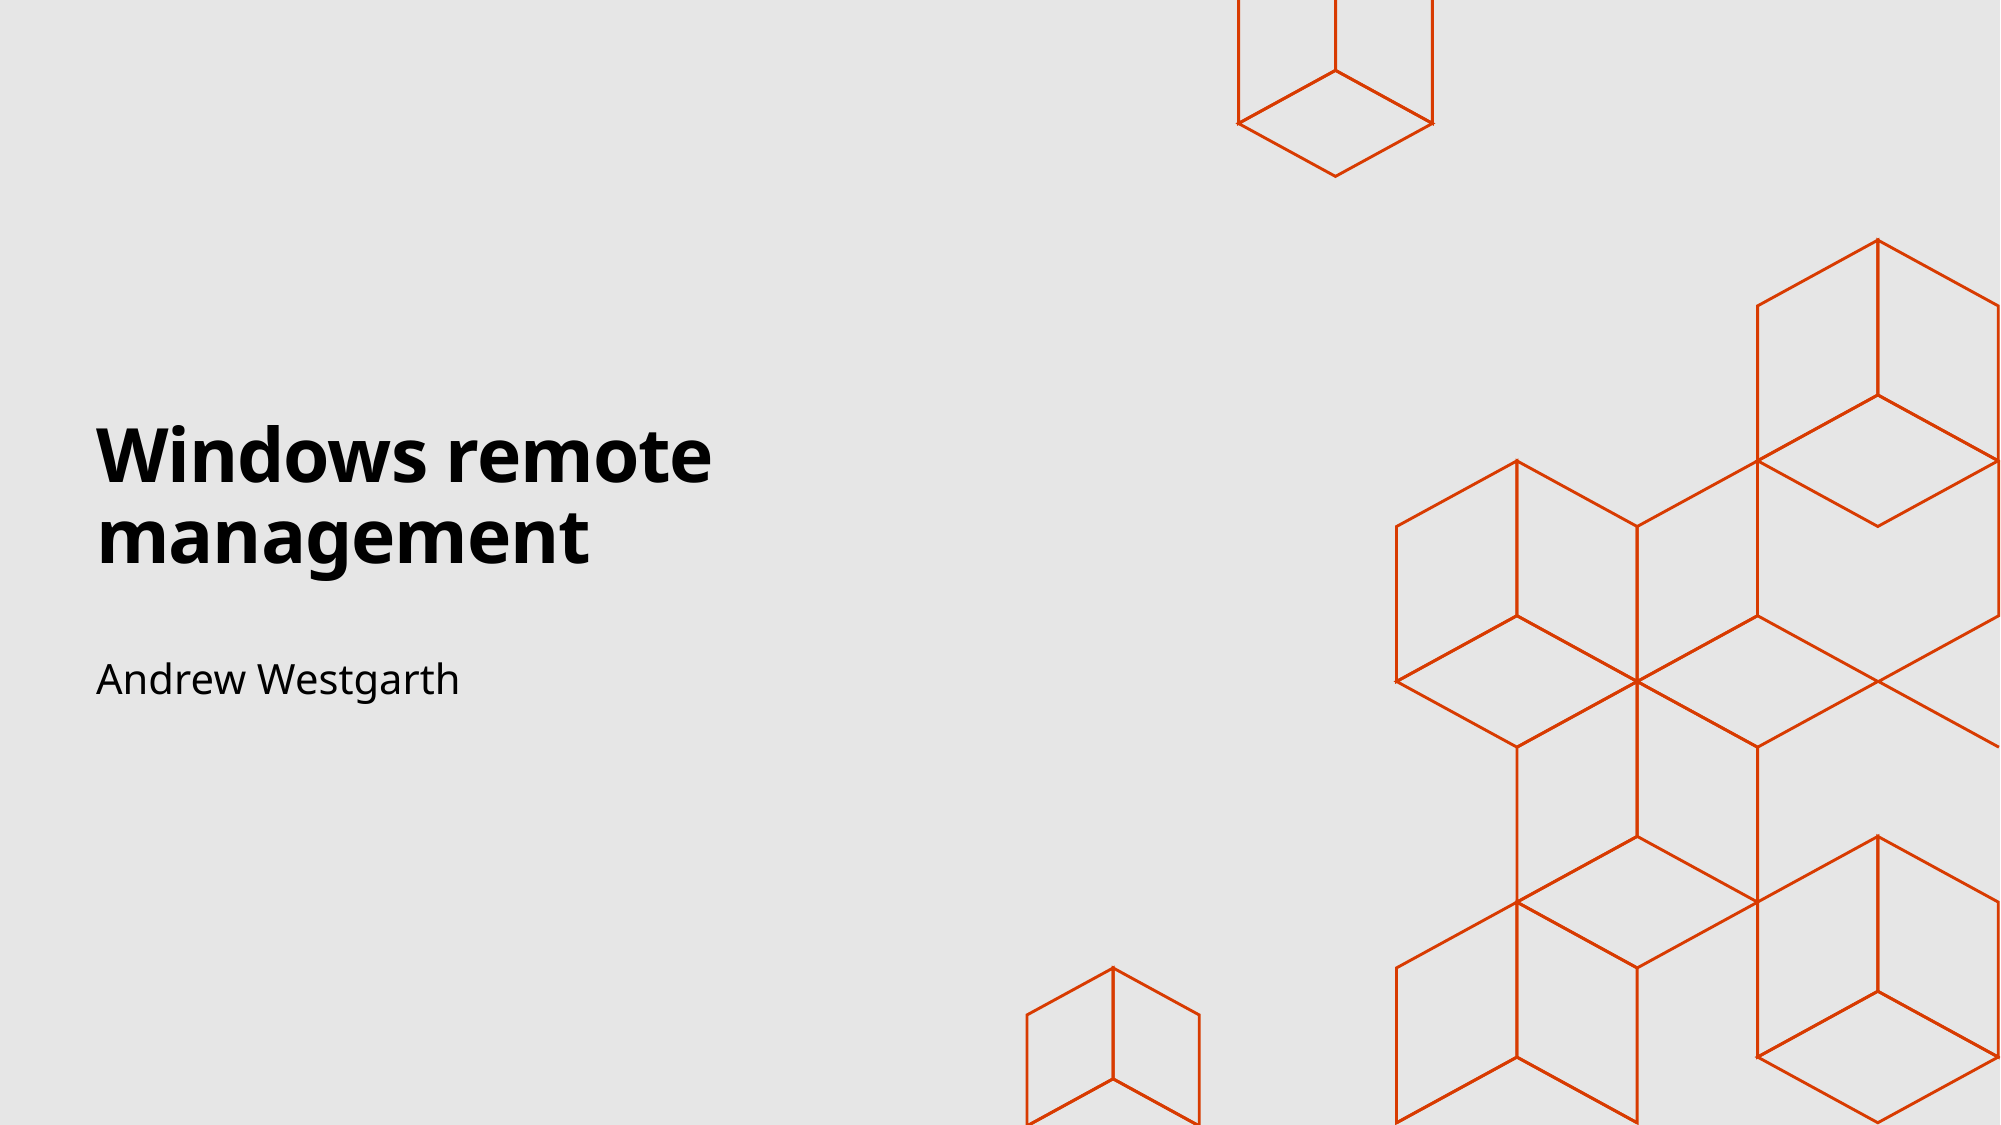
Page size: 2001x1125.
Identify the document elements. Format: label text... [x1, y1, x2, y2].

title Windows remote management [96, 497, 1146, 580]
list Andrew Westgarth [96, 652, 1146, 703]
